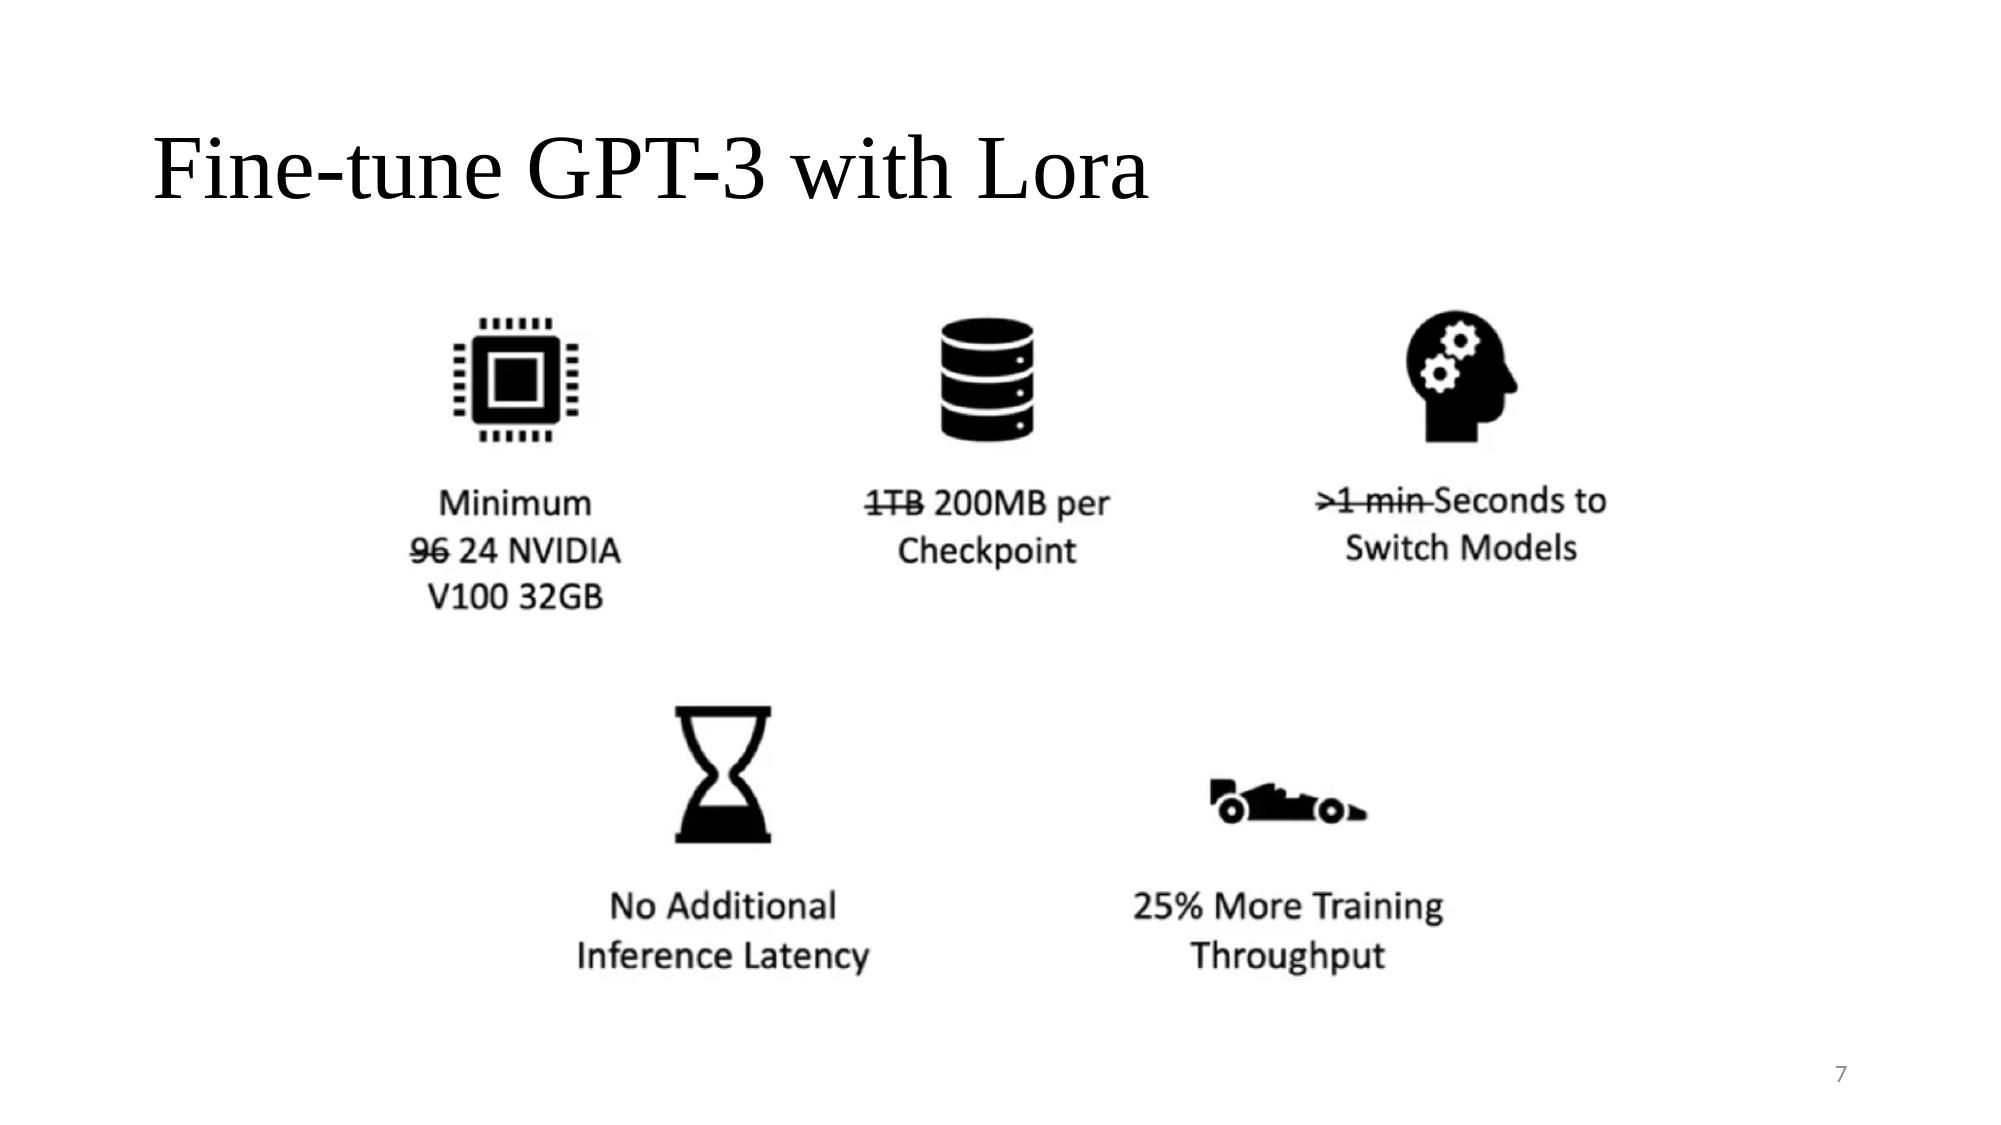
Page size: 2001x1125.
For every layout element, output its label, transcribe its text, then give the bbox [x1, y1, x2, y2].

title Fine-tune GPT-3 with Lora [137, 59, 1863, 278]
slide_number 7 [1412, 1042, 1863, 1103]
picture [362, 260, 1638, 1000]
